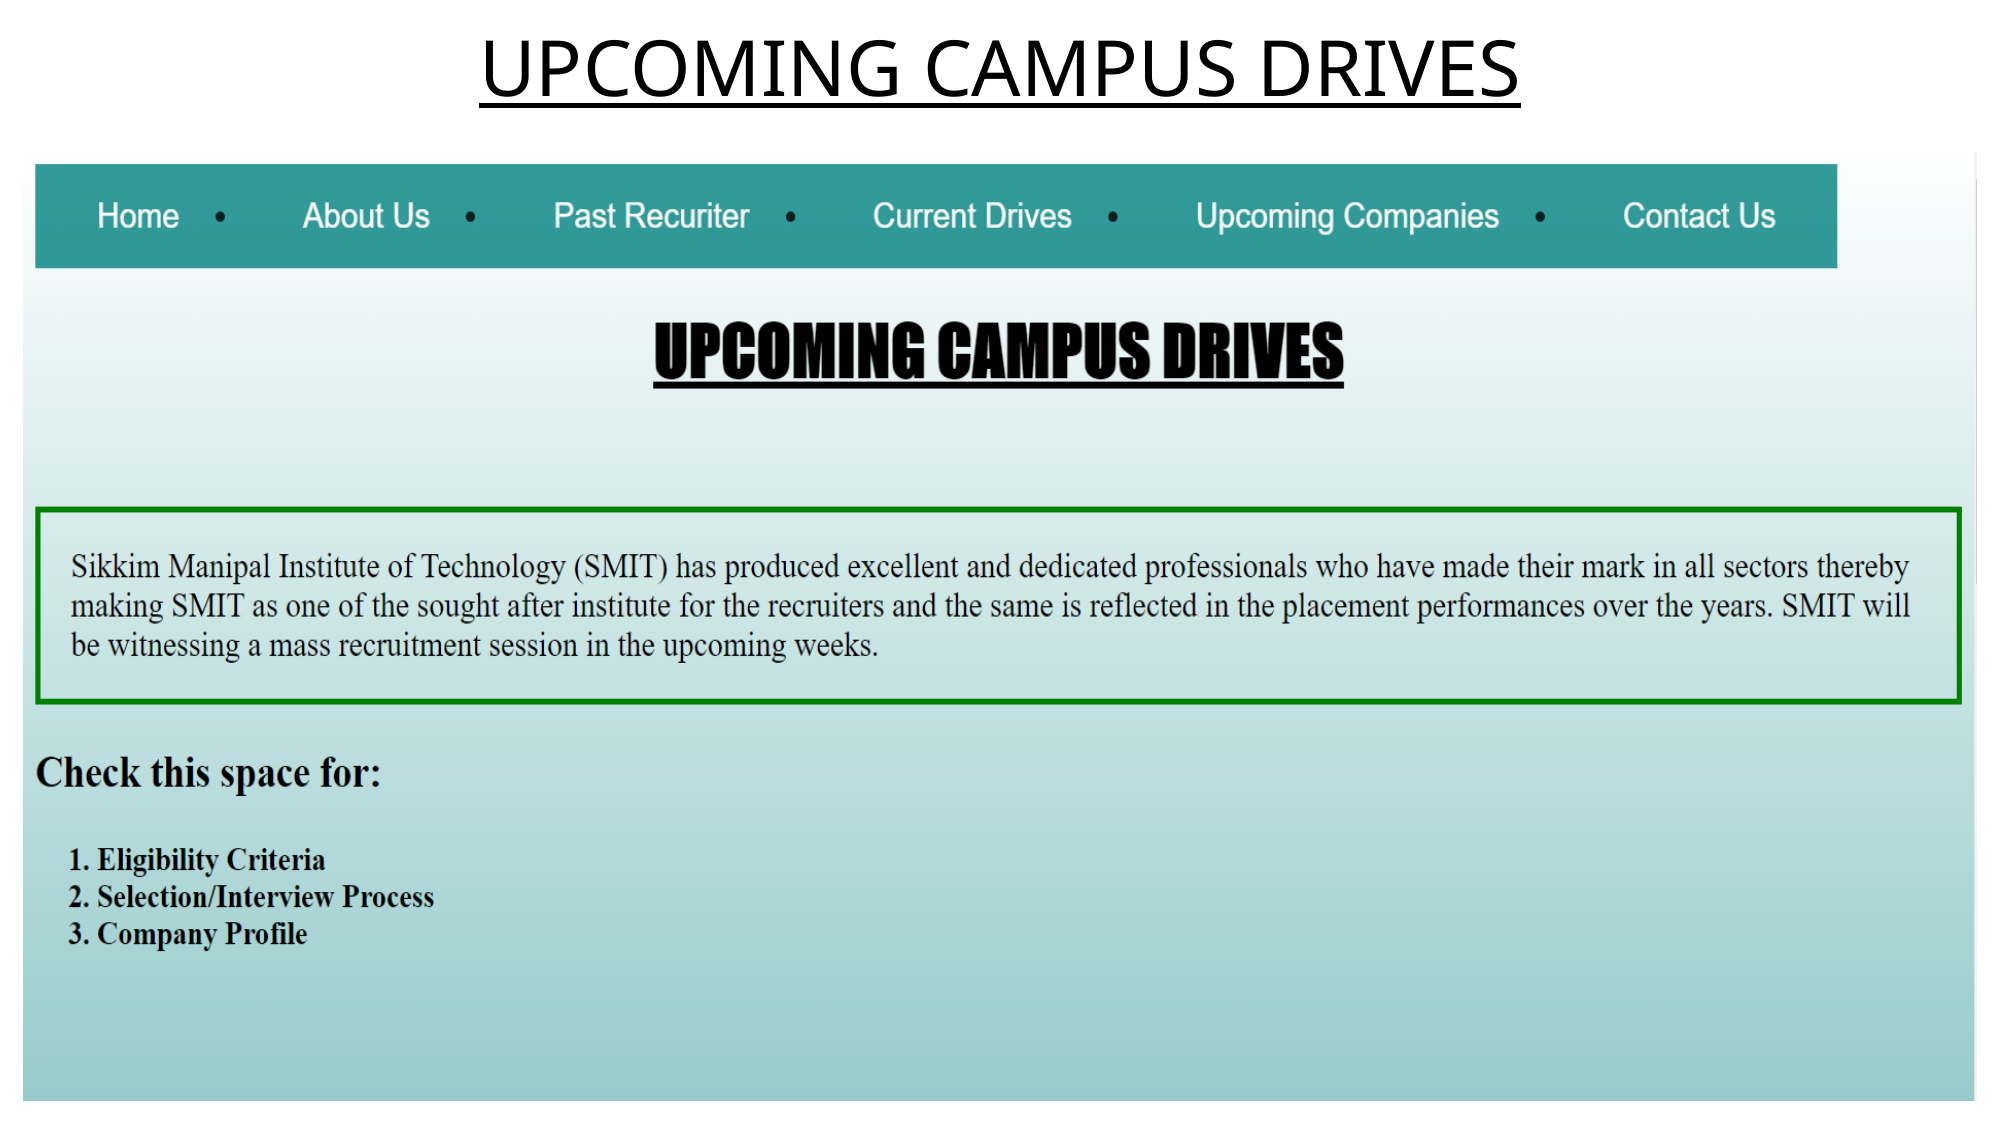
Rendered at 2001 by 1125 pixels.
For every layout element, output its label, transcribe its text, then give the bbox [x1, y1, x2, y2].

picture [23, 153, 1975, 1099]
title Upcoming campus drives [175, 21, 1826, 122]
